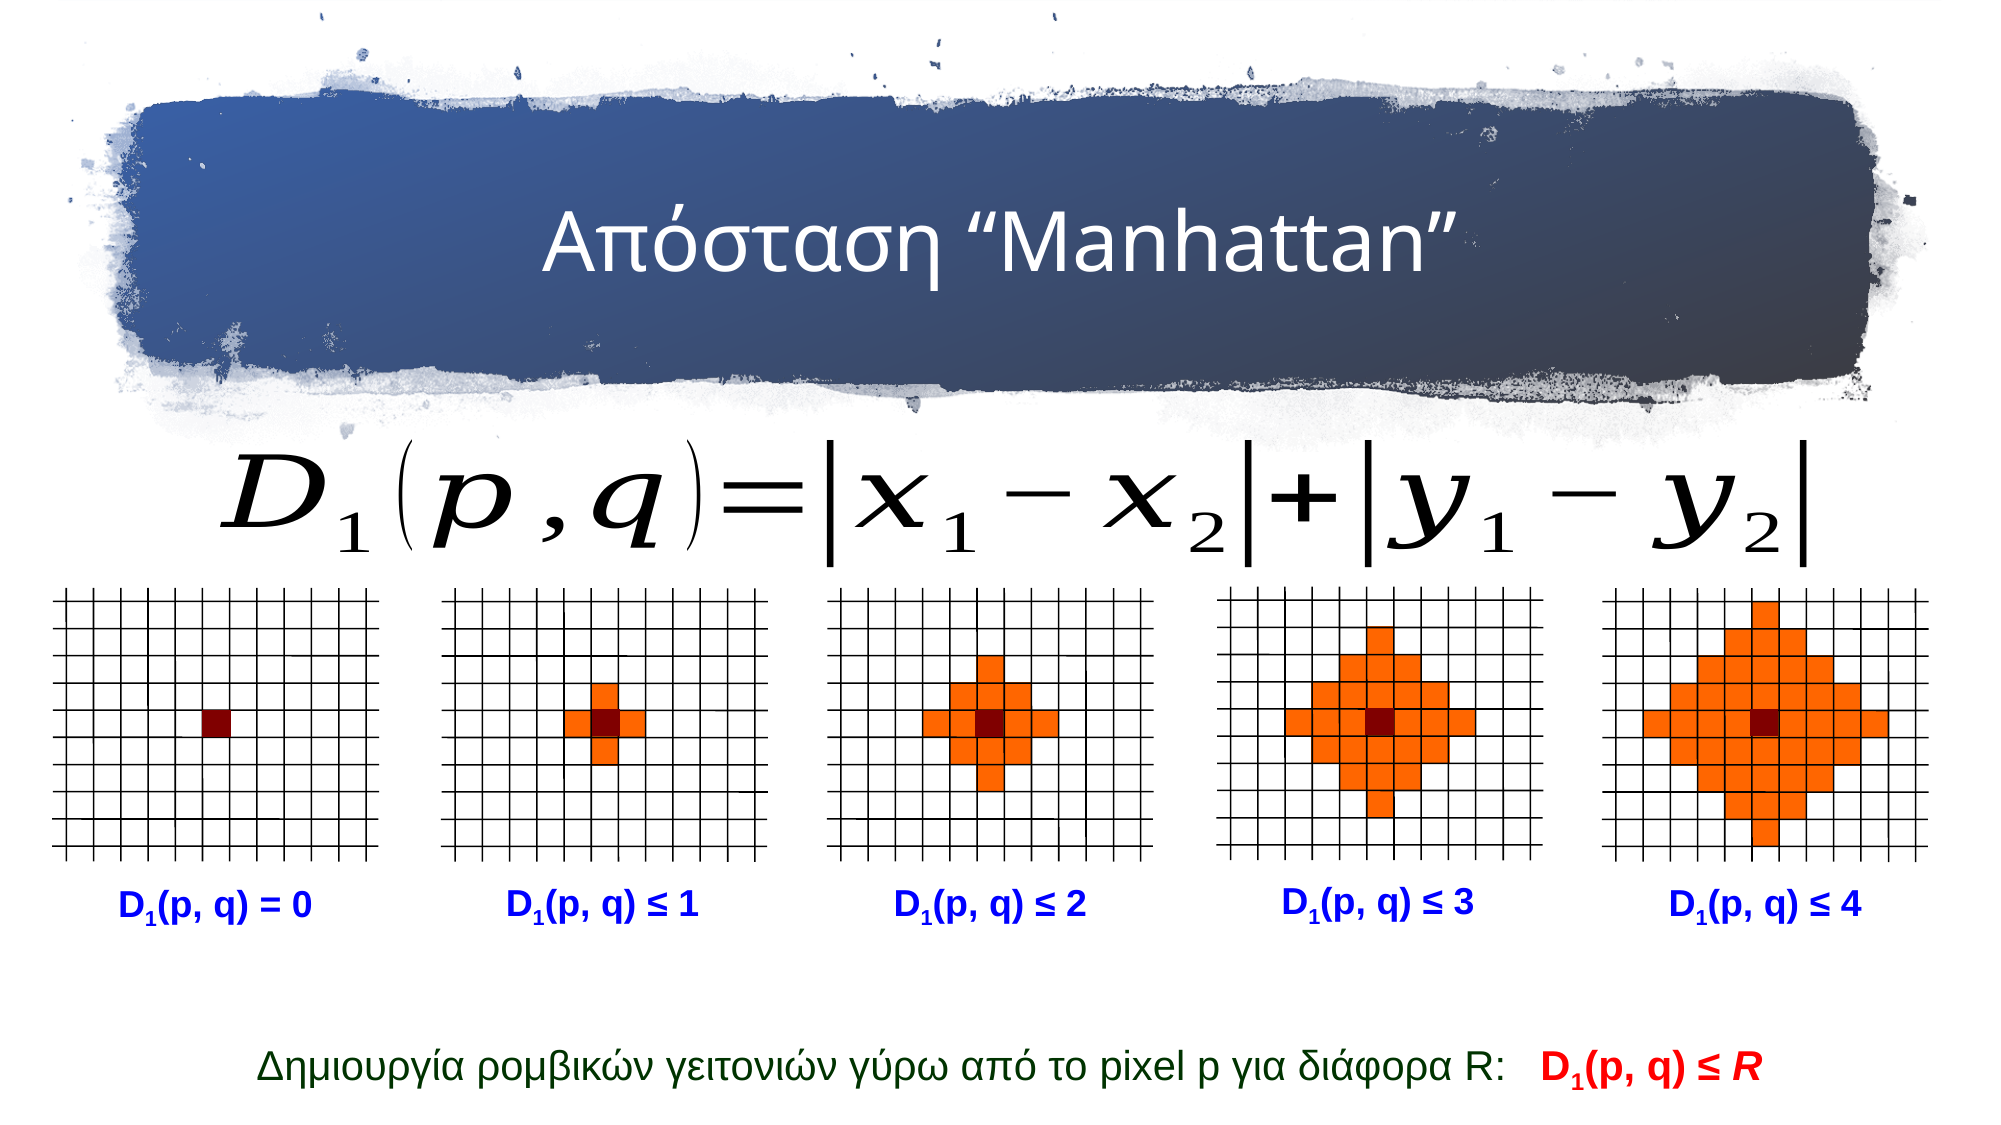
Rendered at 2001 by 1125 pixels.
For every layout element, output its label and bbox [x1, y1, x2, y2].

text_box [440, 587, 768, 932]
text_box [52, 587, 379, 933]
text_box [1216, 586, 1544, 930]
text_box [826, 587, 1154, 932]
text_box [1601, 588, 1929, 932]
picture [0, 0, 2000, 1125]
